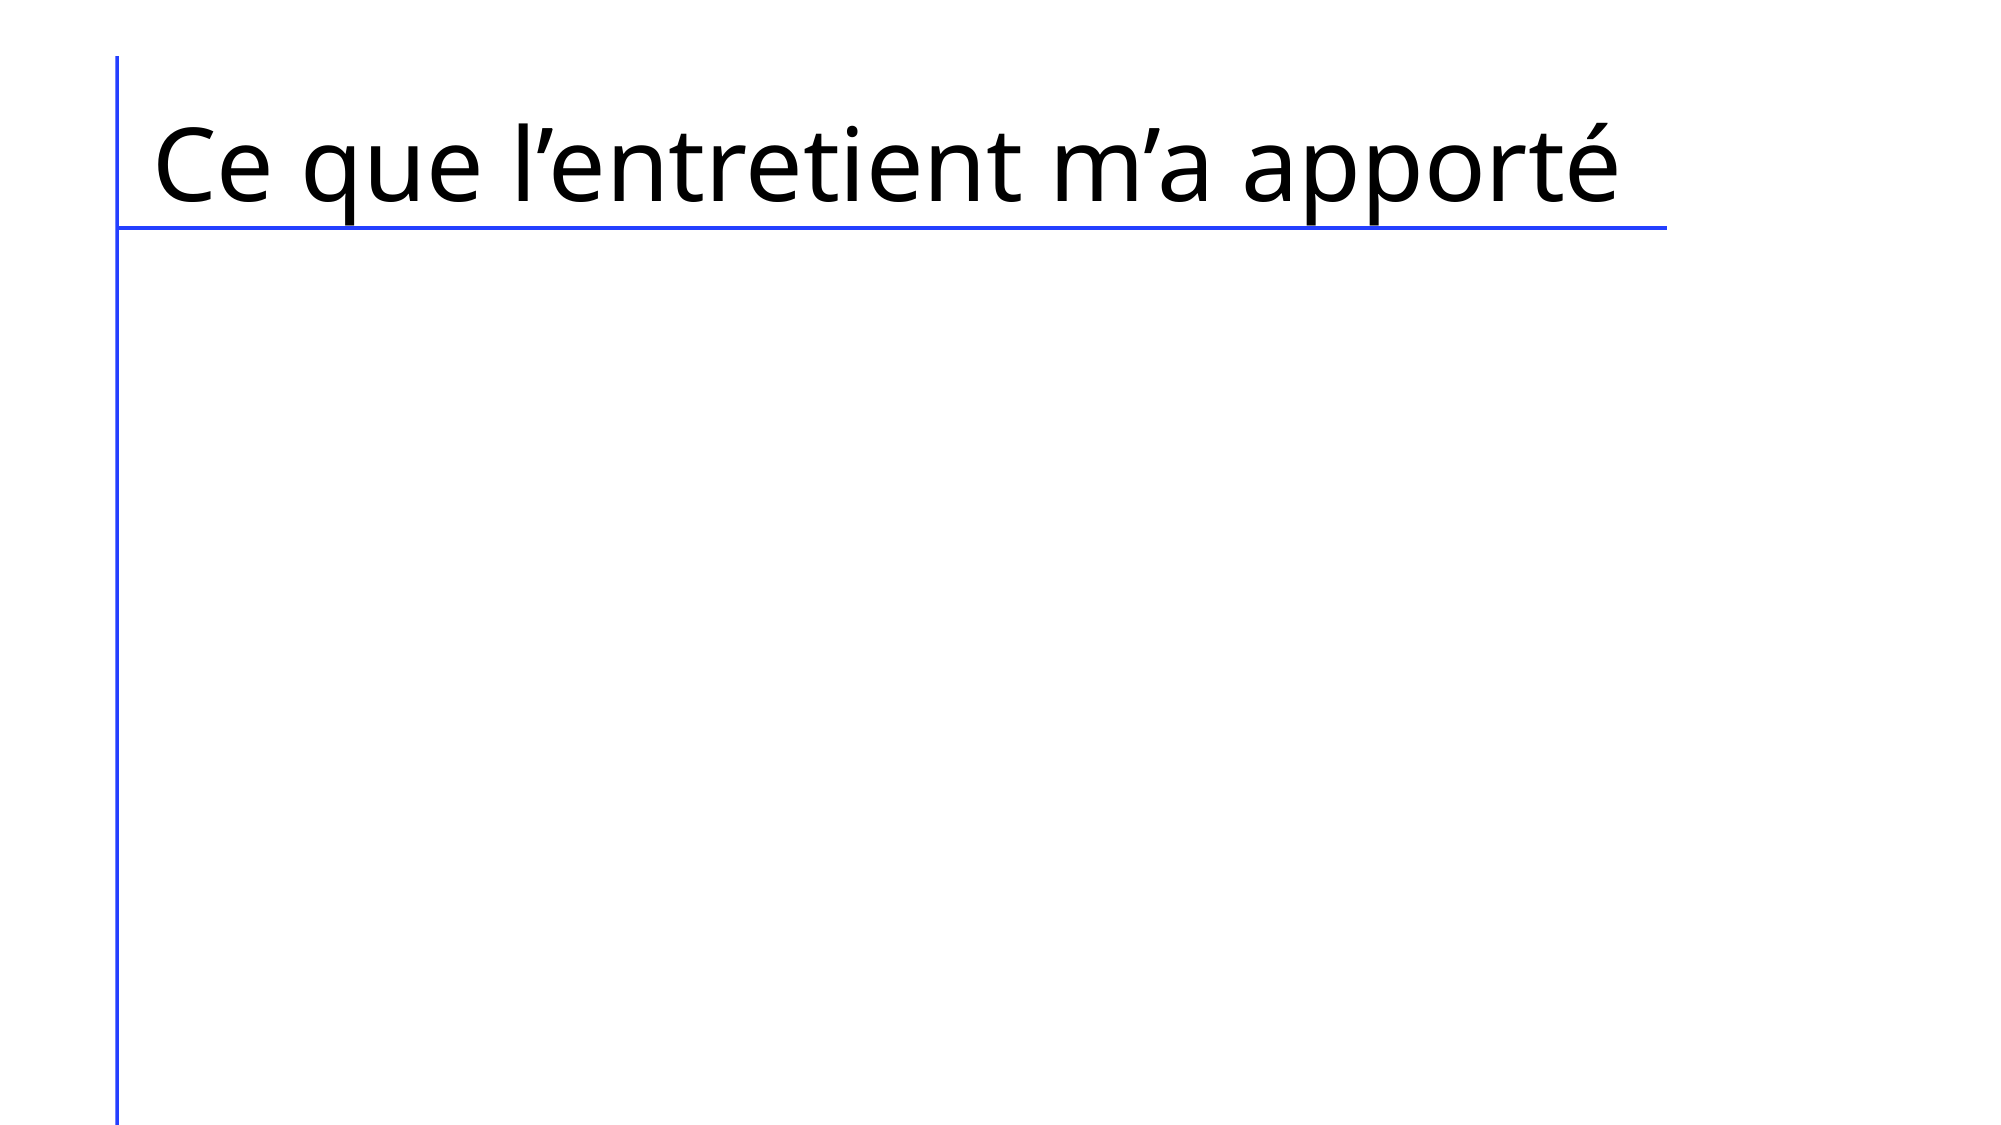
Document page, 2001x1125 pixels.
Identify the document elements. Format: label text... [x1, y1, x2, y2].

title Ce que l’entretient m’a apporté [137, 59, 1863, 278]
